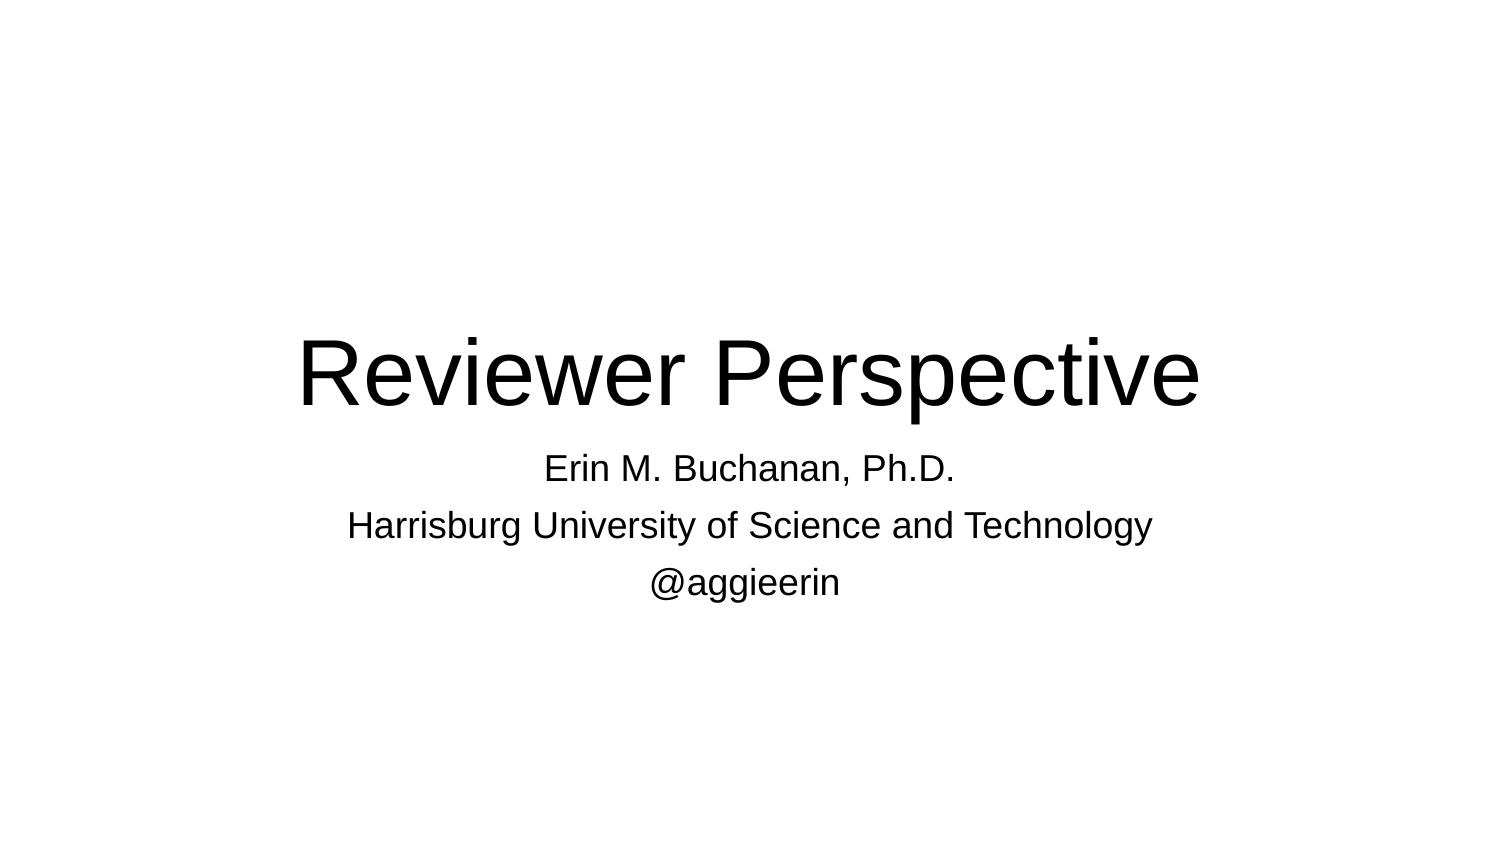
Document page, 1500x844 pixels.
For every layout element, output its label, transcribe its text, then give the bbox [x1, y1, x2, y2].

title Reviewer Perspective [187, 138, 1313, 432]
subtitle Erin M. Buchanan, Ph.D. Harrisburg University of Science and Technology @aggieerin [187, 443, 1313, 647]
